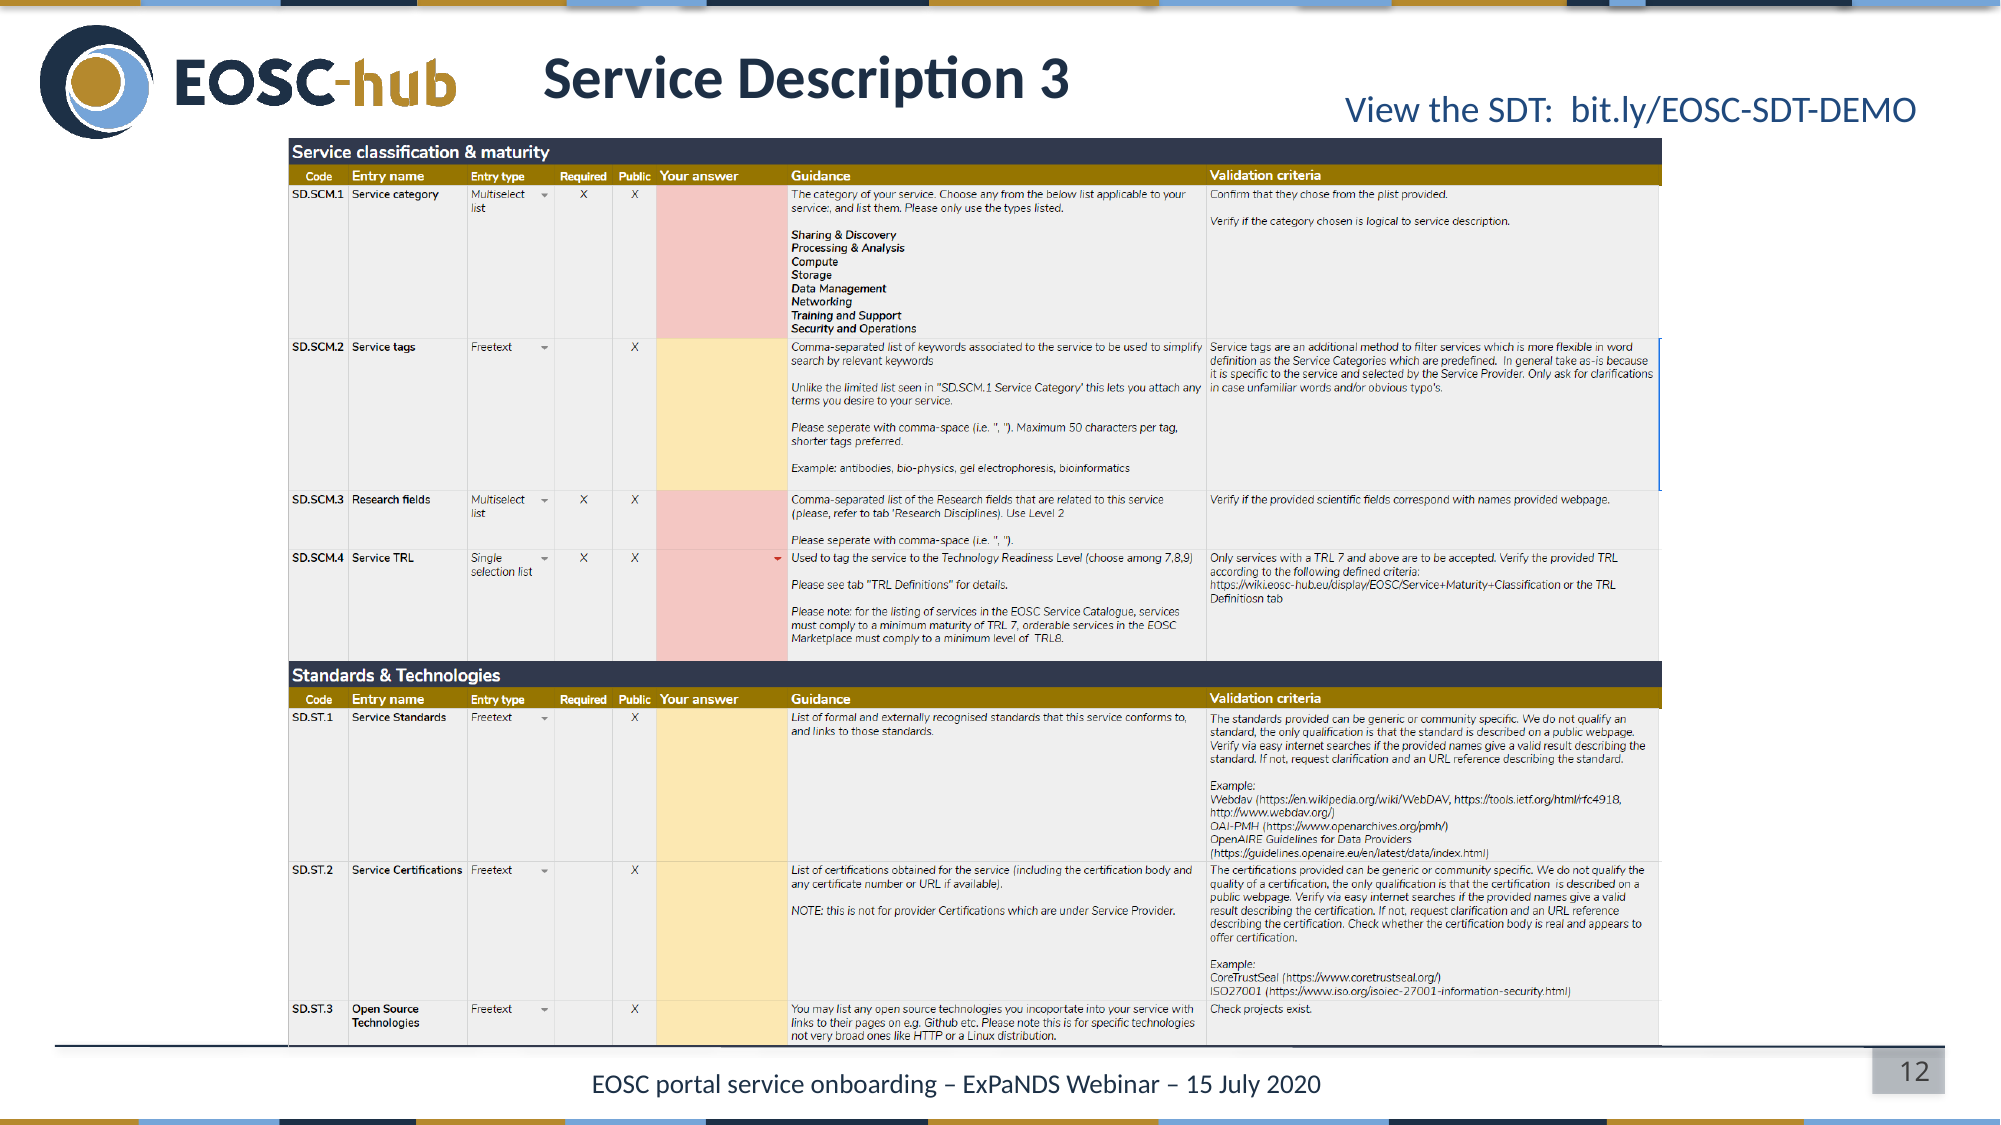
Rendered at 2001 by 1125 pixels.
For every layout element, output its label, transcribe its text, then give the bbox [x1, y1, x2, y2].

text_box View the SDT: bit.ly/EOSC-SDT-DEMO [1330, 77, 1957, 183]
slide_number 12 [1433, 1046, 1945, 1094]
title Service Description 3 [528, 30, 1946, 120]
footer EOSC portal service onboarding – ExPaNDS Webinar – 15 July 2020 [270, 1058, 1644, 1106]
picture [17, 19, 1662, 1047]
picture [0, 1119, 2000, 1125]
